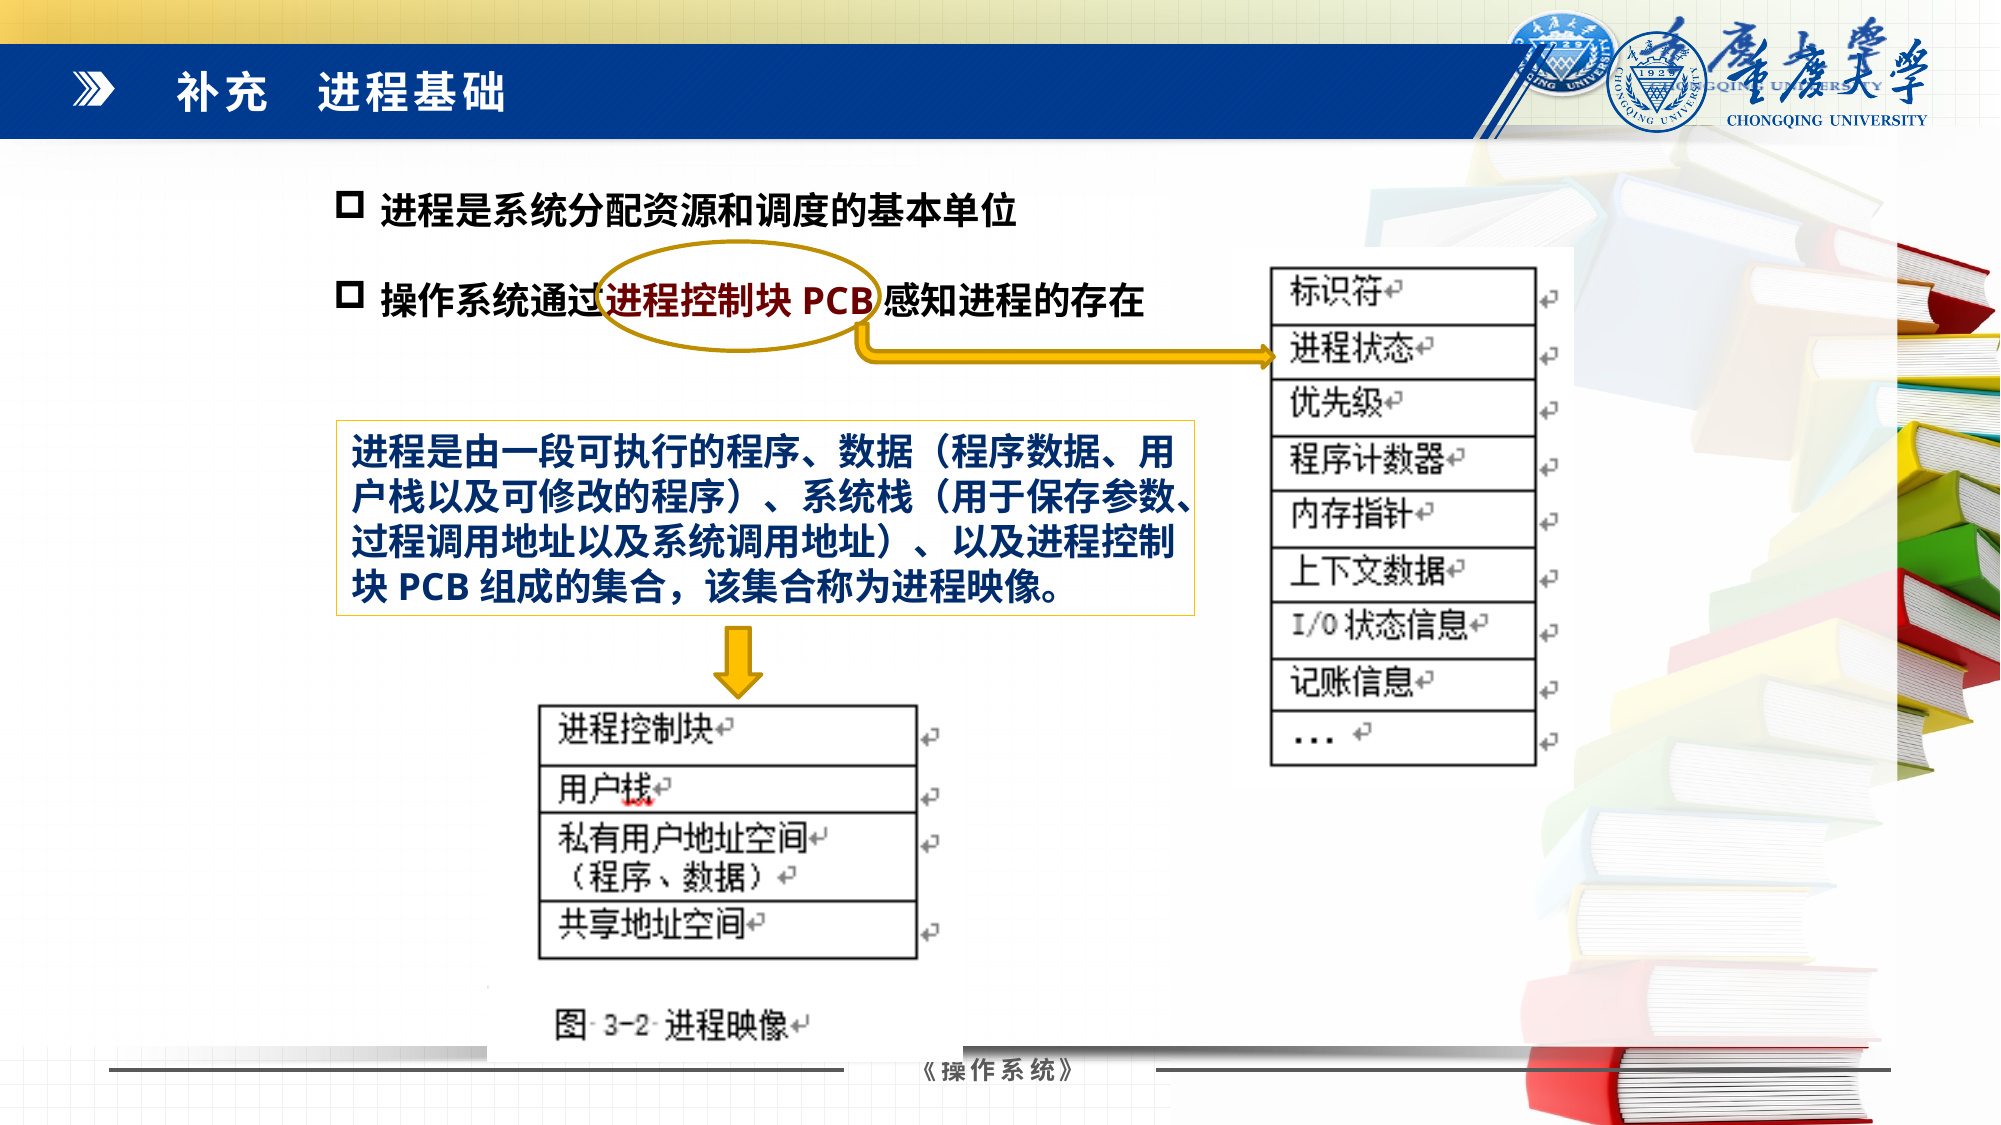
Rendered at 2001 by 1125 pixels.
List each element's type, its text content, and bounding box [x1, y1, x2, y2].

text_box 进程是由一段可执行的程序、数据（程序数据、用户栈以及可修改的程序）、系统栈（用于保存参数、过程调用地址以及系统调用地址）、以及进程控制块PCB组成的集合，该集合称为进程映像。 [336, 420, 1195, 616]
text_box 进程是系统分配资源和调度的基本单位 操作系统通过进程控制块PCB感知进程的存在 [318, 179, 1212, 330]
picture [0, 139, 161, 146]
text_box [594, 239, 882, 353]
picture [1232, 247, 1574, 788]
picture [104, 10, 2000, 1125]
text_box [724, 625, 752, 668]
text_box [854, 321, 1227, 365]
text_box 补充 进程基础 [161, 62, 1097, 147]
